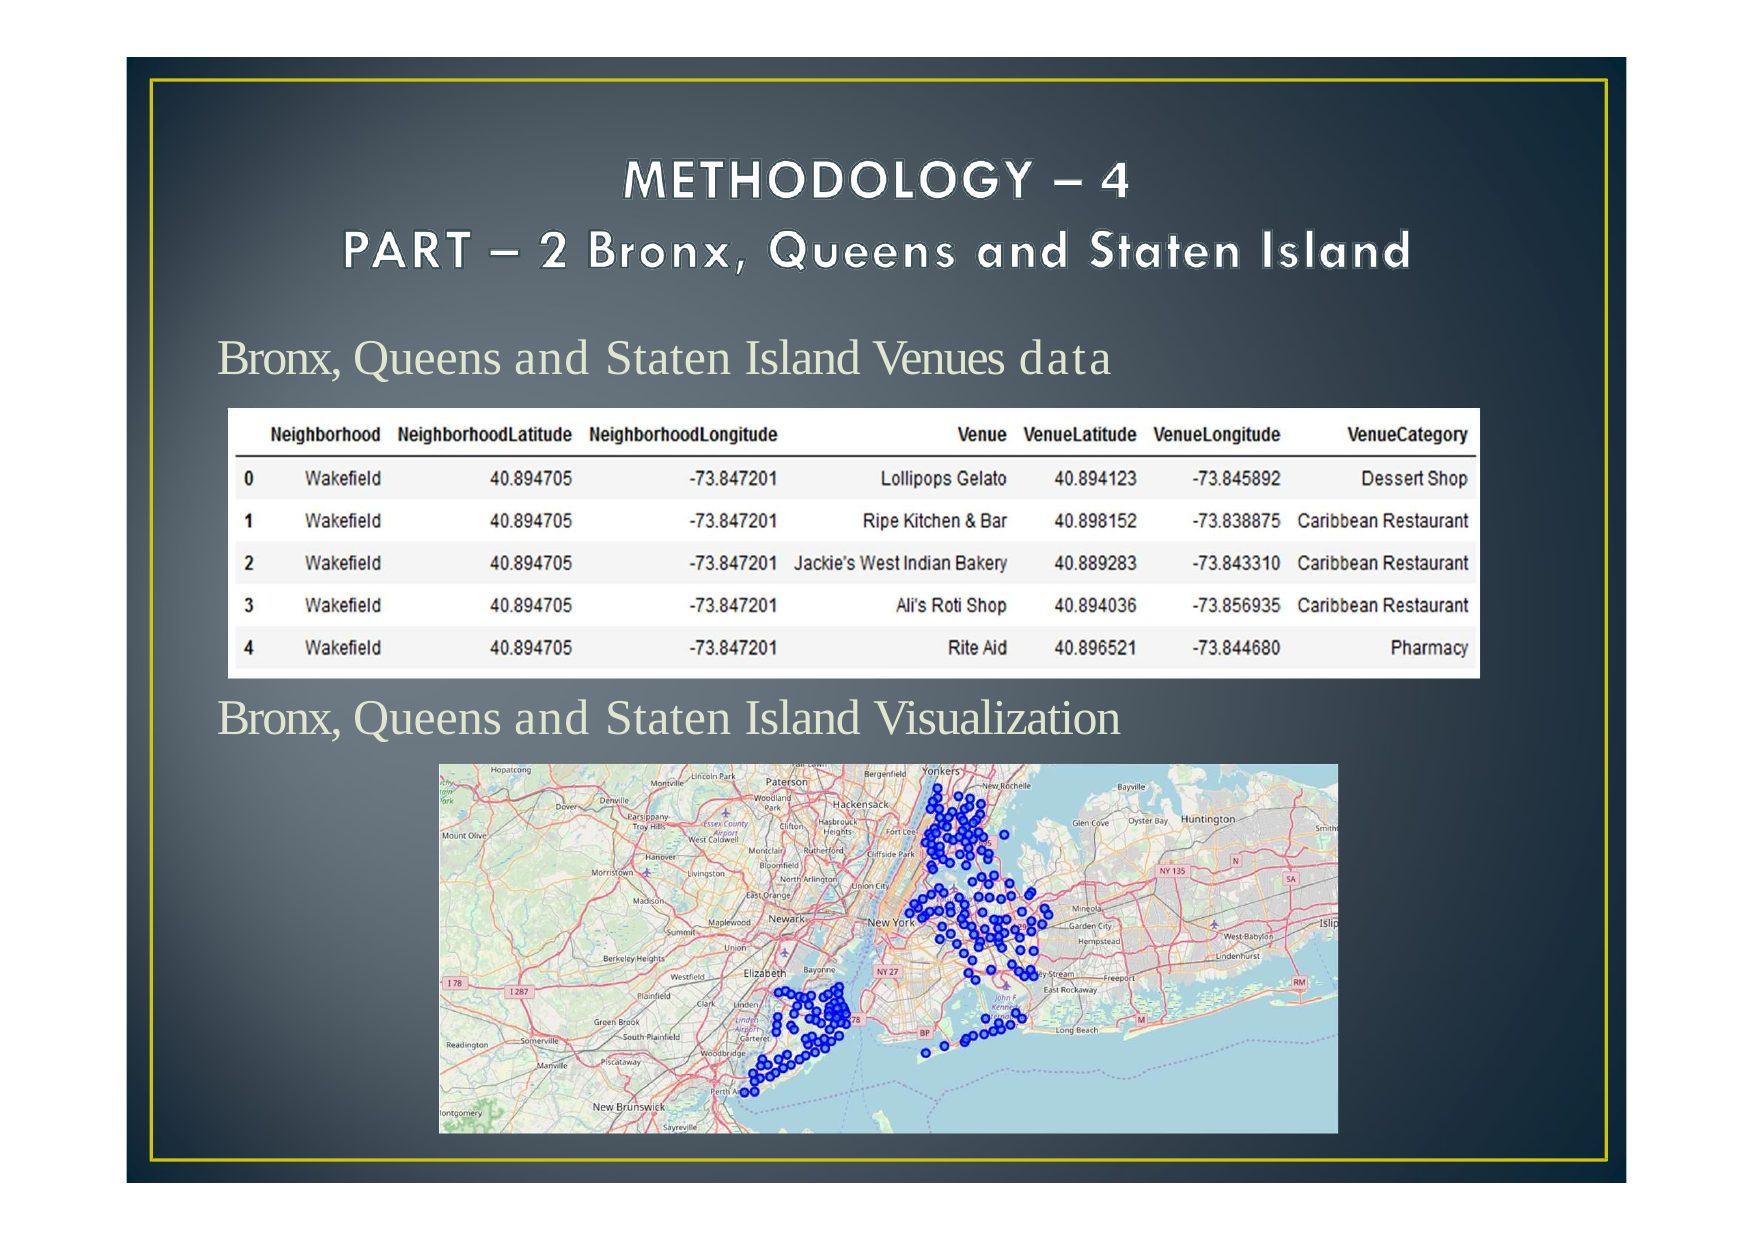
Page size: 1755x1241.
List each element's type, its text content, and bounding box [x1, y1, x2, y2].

text_box [588, 228, 1410, 276]
text_box [1099, 160, 1130, 199]
text_box [438, 762, 1339, 1134]
text_box [226, 406, 1481, 679]
title Bronx, Queens and Staten Island Venues data [214, 322, 1128, 532]
text_box [1052, 178, 1084, 188]
picture [126, 57, 1627, 1183]
text_box [343, 229, 472, 269]
text_box [488, 248, 521, 258]
text_box [149, 78, 1608, 1162]
text_box Bronx, Queens and Staten Island Visualization [214, 682, 1131, 745]
text_box [538, 229, 567, 269]
text_box [622, 158, 1035, 200]
